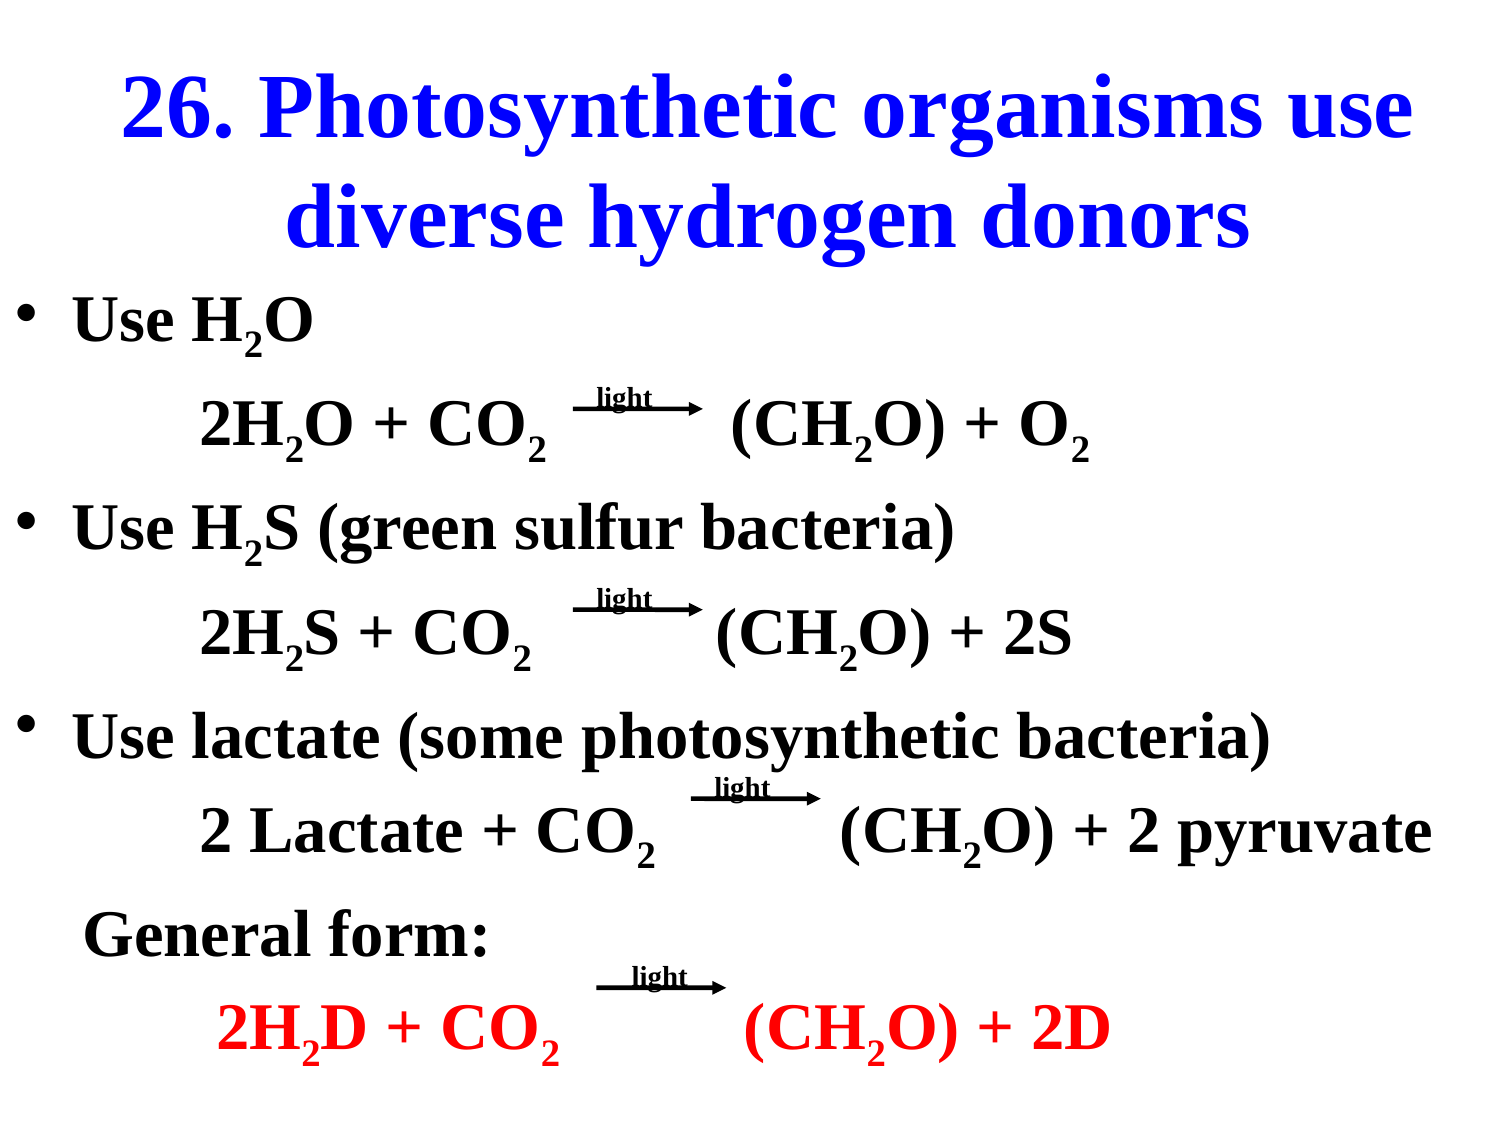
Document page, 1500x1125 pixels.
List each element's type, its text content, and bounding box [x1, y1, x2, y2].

text_box [704, 981, 727, 995]
text_box light [581, 538, 668, 622]
title 26. Photosynthetic organisms use diverse hydrogen donors [37, 62, 1500, 251]
text_box light [699, 727, 786, 811]
text_box [786, 792, 821, 805]
list Use H2O 2H2O + CO2 (CH2O) + O2 Use H2S (green sulfur bacteria) 2H2S + CO2 (CH2O) + 2S Use lactate (some photosynthetic bacteria) 2 Lactate + CO2 (CH2O) + 2 pyruvate General form: 2H2D + CO2 (CH2O) + 2D [0, 266, 1500, 1125]
text_box [668, 402, 703, 416]
text_box light [581, 337, 668, 421]
text_box light [616, 916, 704, 1000]
text_box [668, 603, 703, 616]
